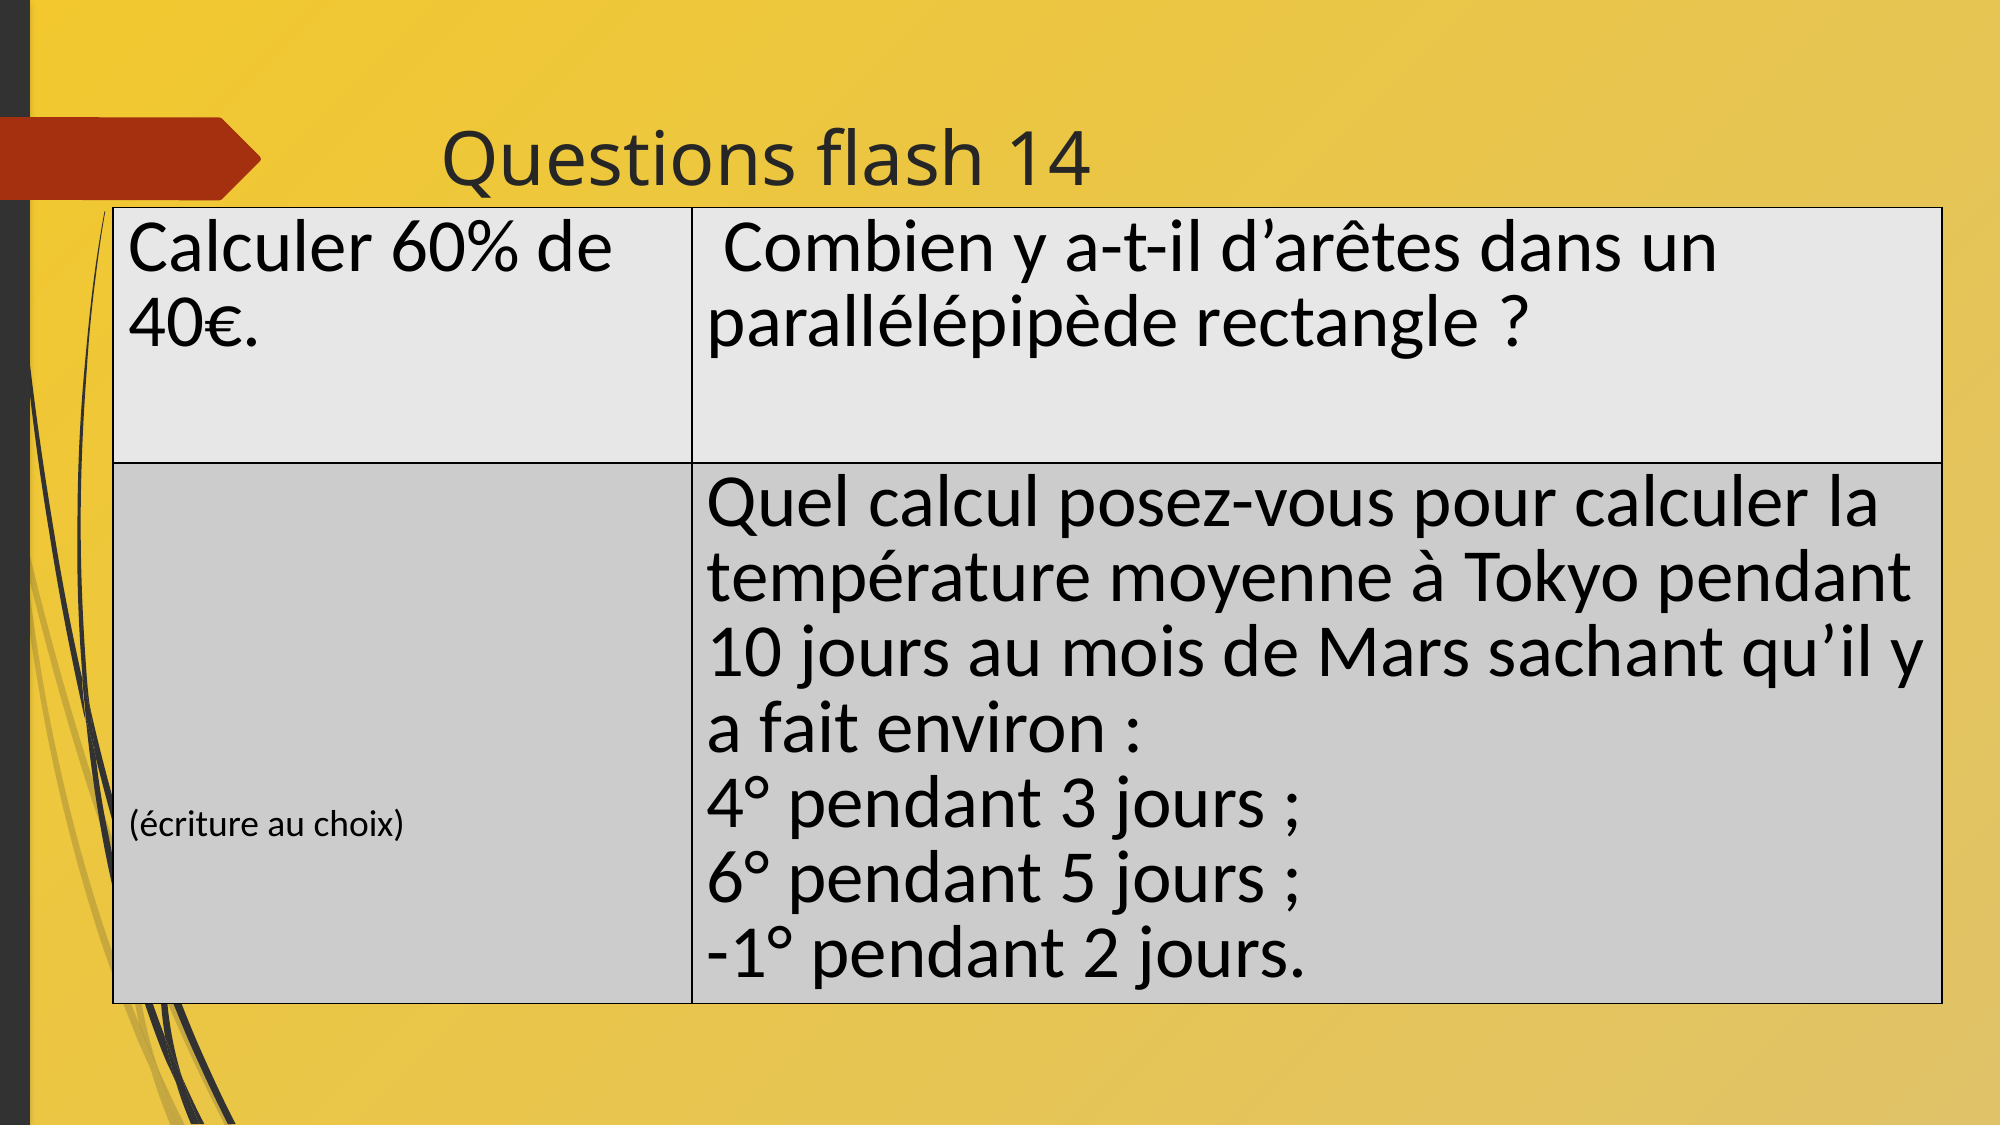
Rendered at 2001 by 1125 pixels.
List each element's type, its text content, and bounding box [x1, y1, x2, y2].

title Questions flash 14 [425, 102, 1888, 207]
